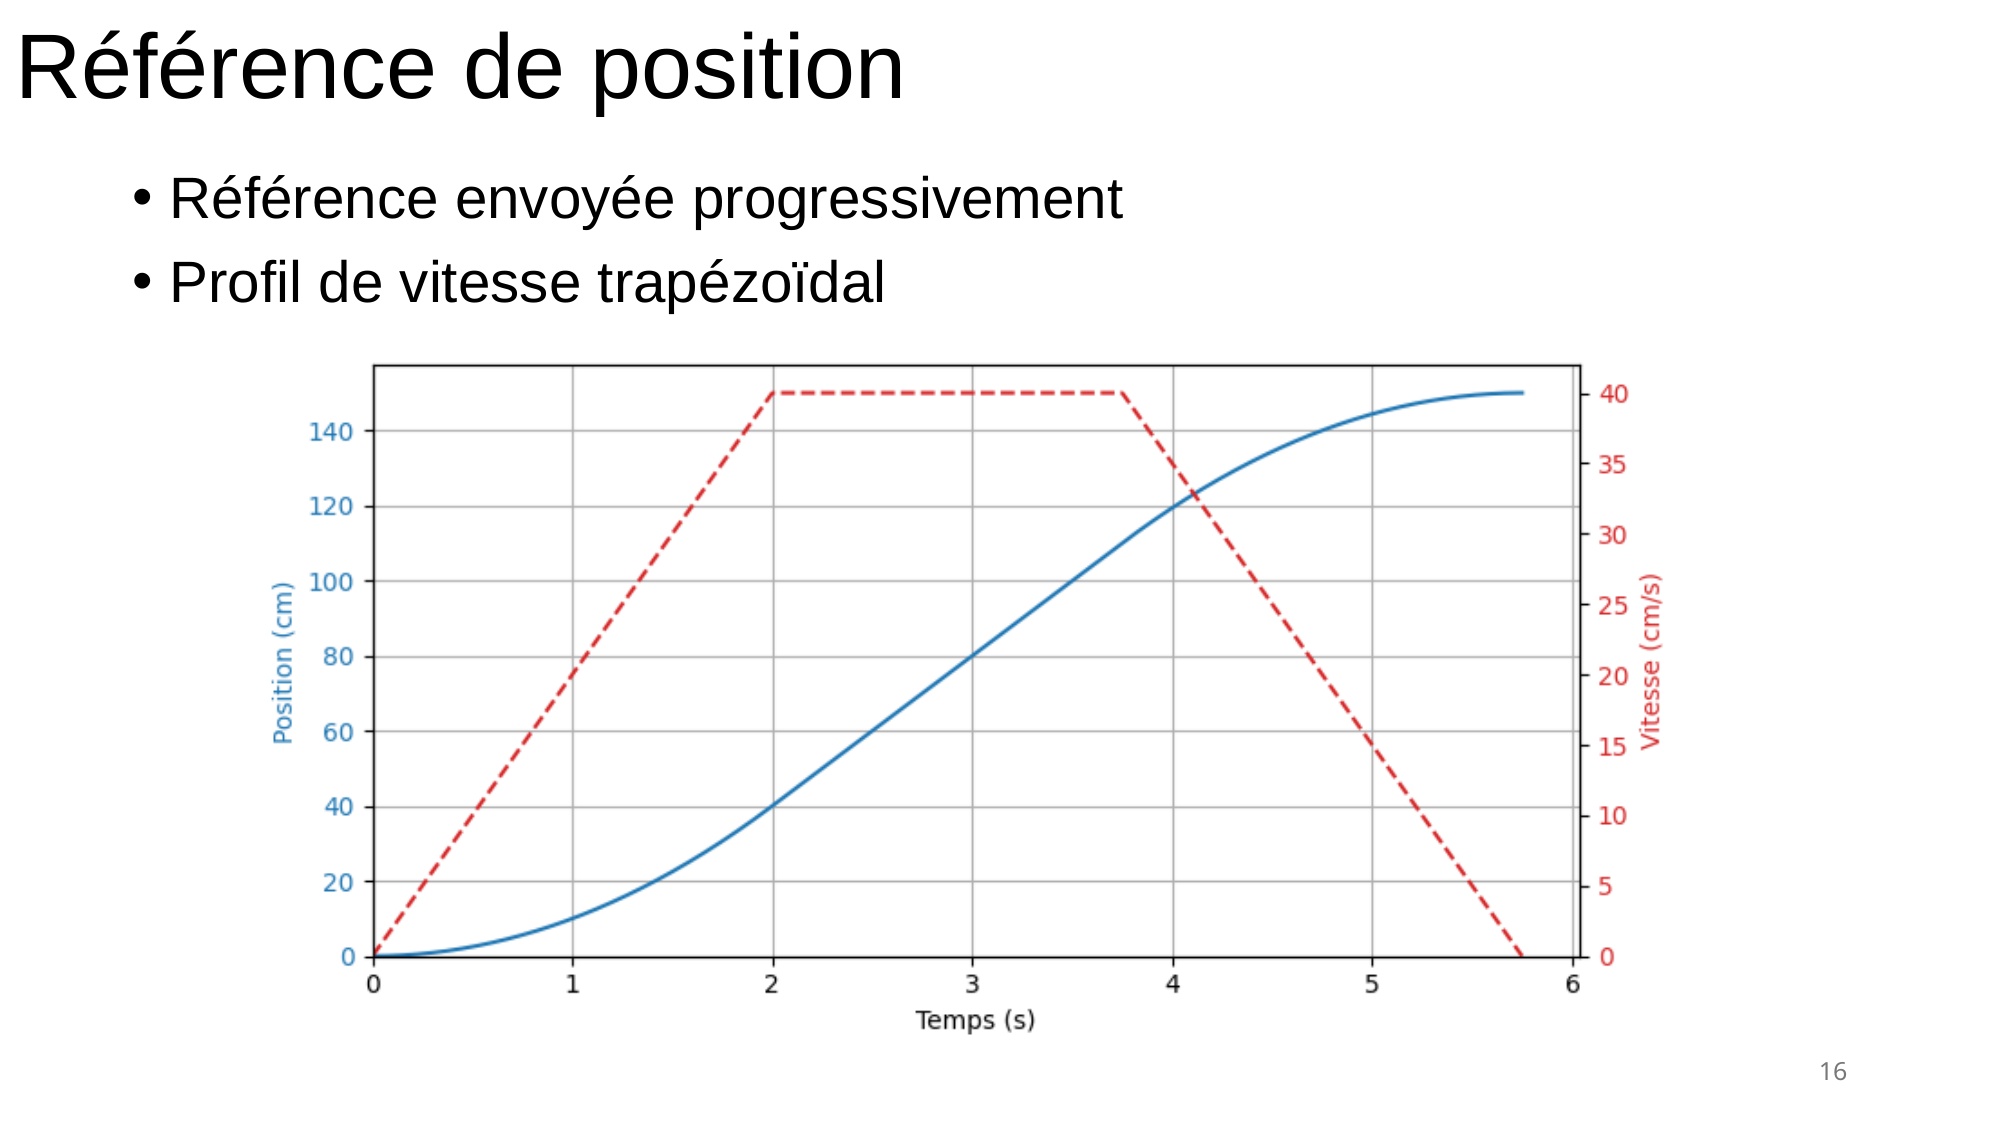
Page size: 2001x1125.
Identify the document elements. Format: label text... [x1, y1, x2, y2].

list Référence envoyée progressivement Profil de vitesse trapézoïdal [117, 160, 1820, 339]
picture [244, 338, 1693, 1062]
slide_number 16 [1412, 1042, 1863, 1103]
title Référence de position [0, 0, 962, 138]
